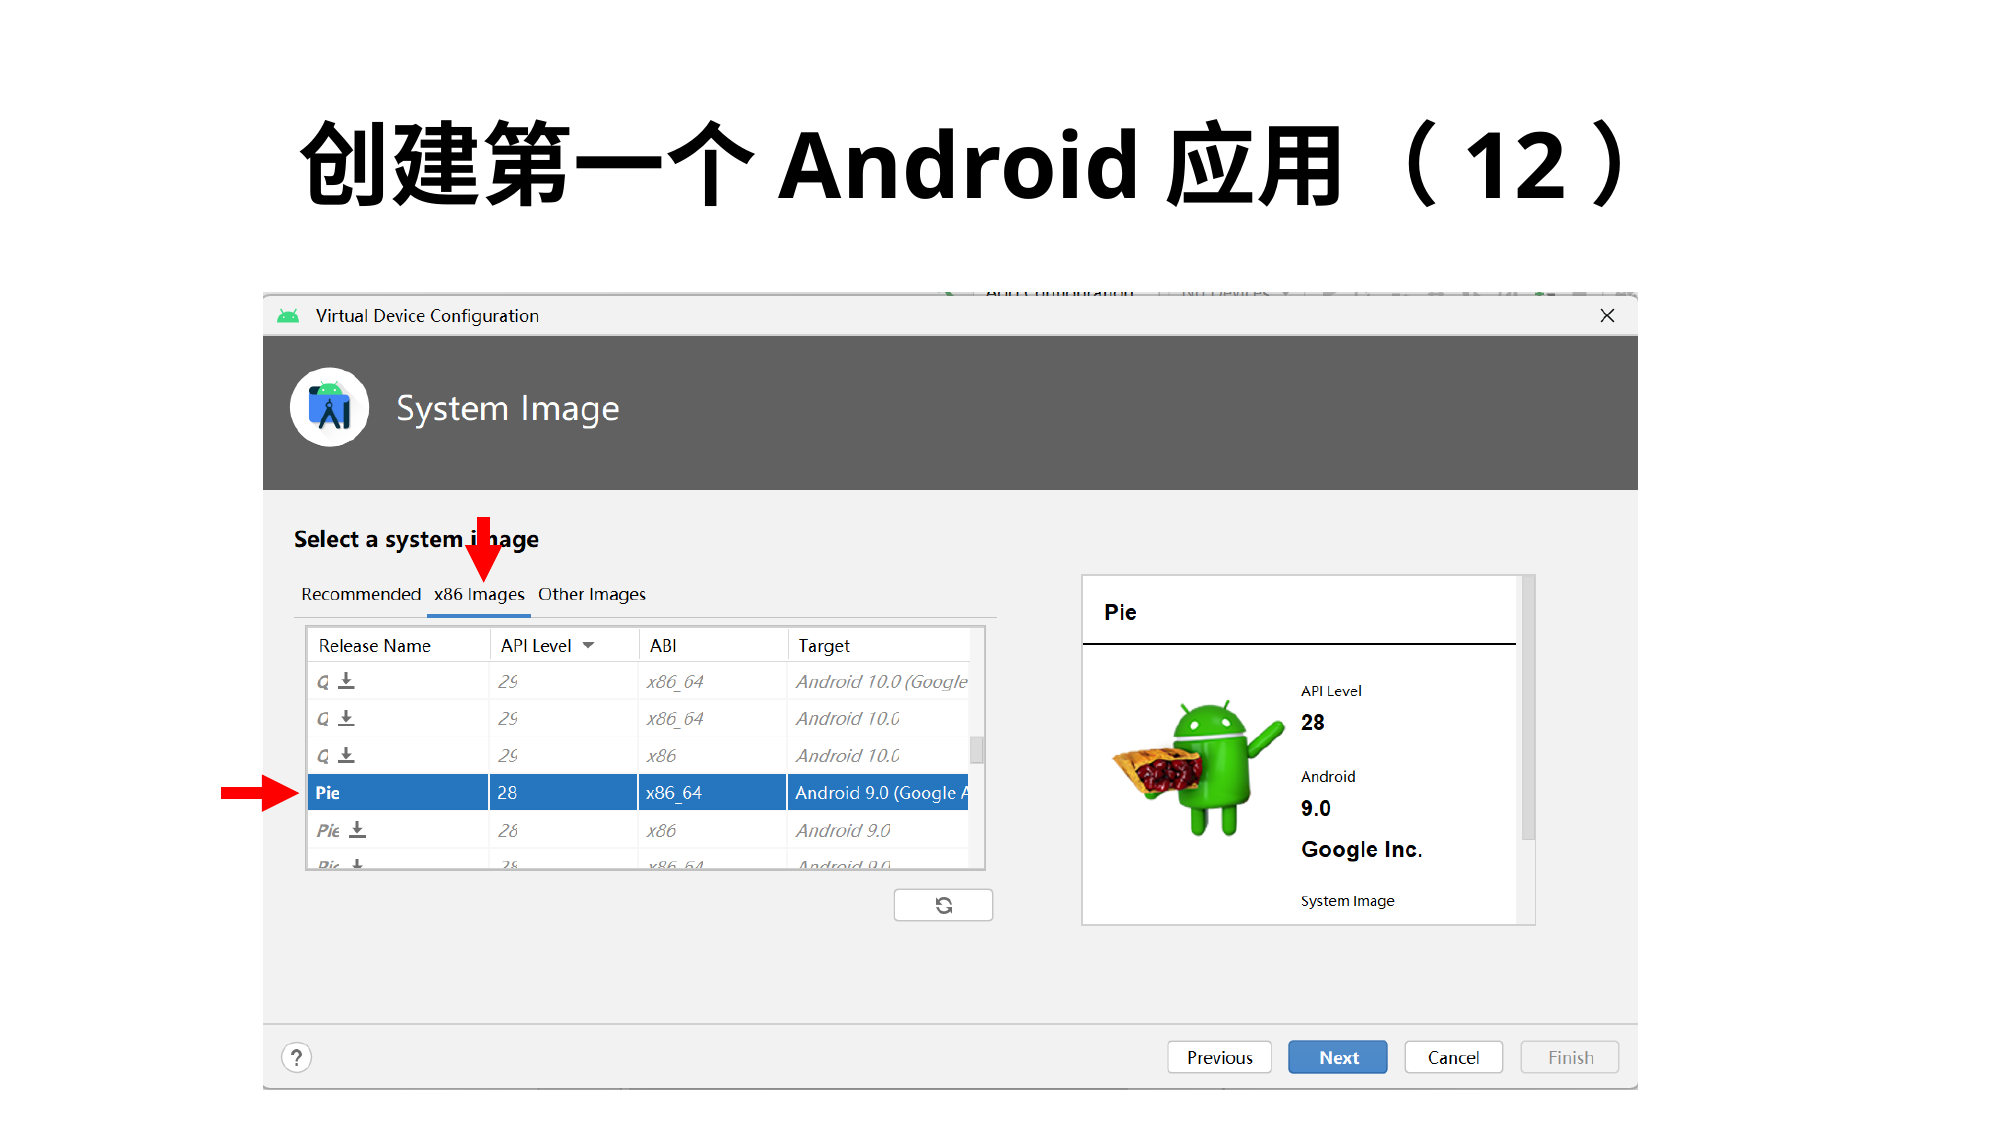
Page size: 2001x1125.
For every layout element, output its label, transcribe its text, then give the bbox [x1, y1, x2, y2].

picture [263, 292, 1638, 1090]
title 创建第一个Android应用（12） [137, 59, 1863, 278]
